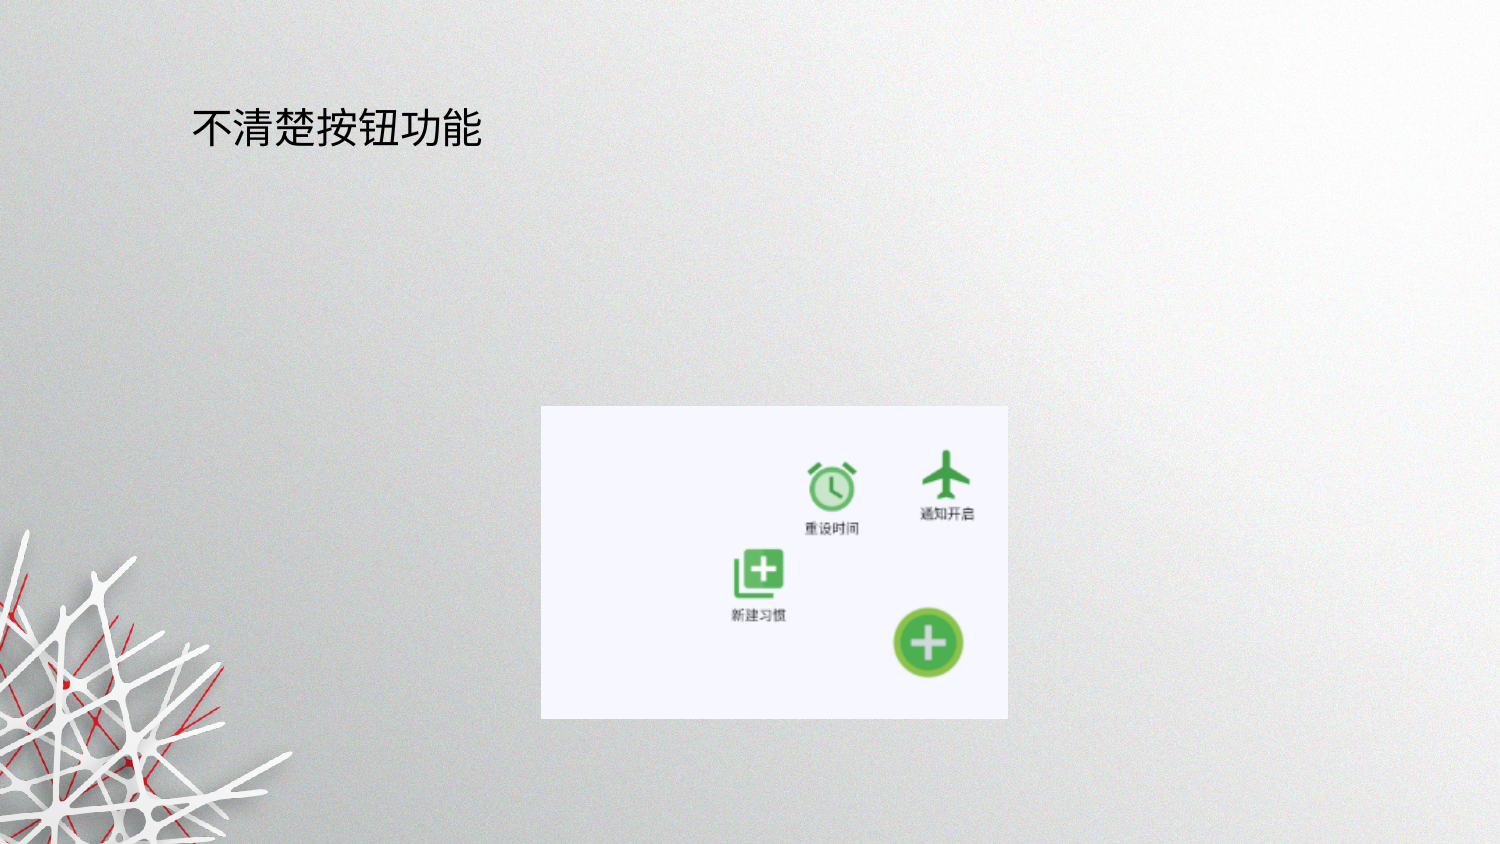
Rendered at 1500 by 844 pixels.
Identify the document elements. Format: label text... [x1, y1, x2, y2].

text_box 不清楚按钮功能 [176, 94, 1324, 210]
picture [0, 0, 1500, 844]
